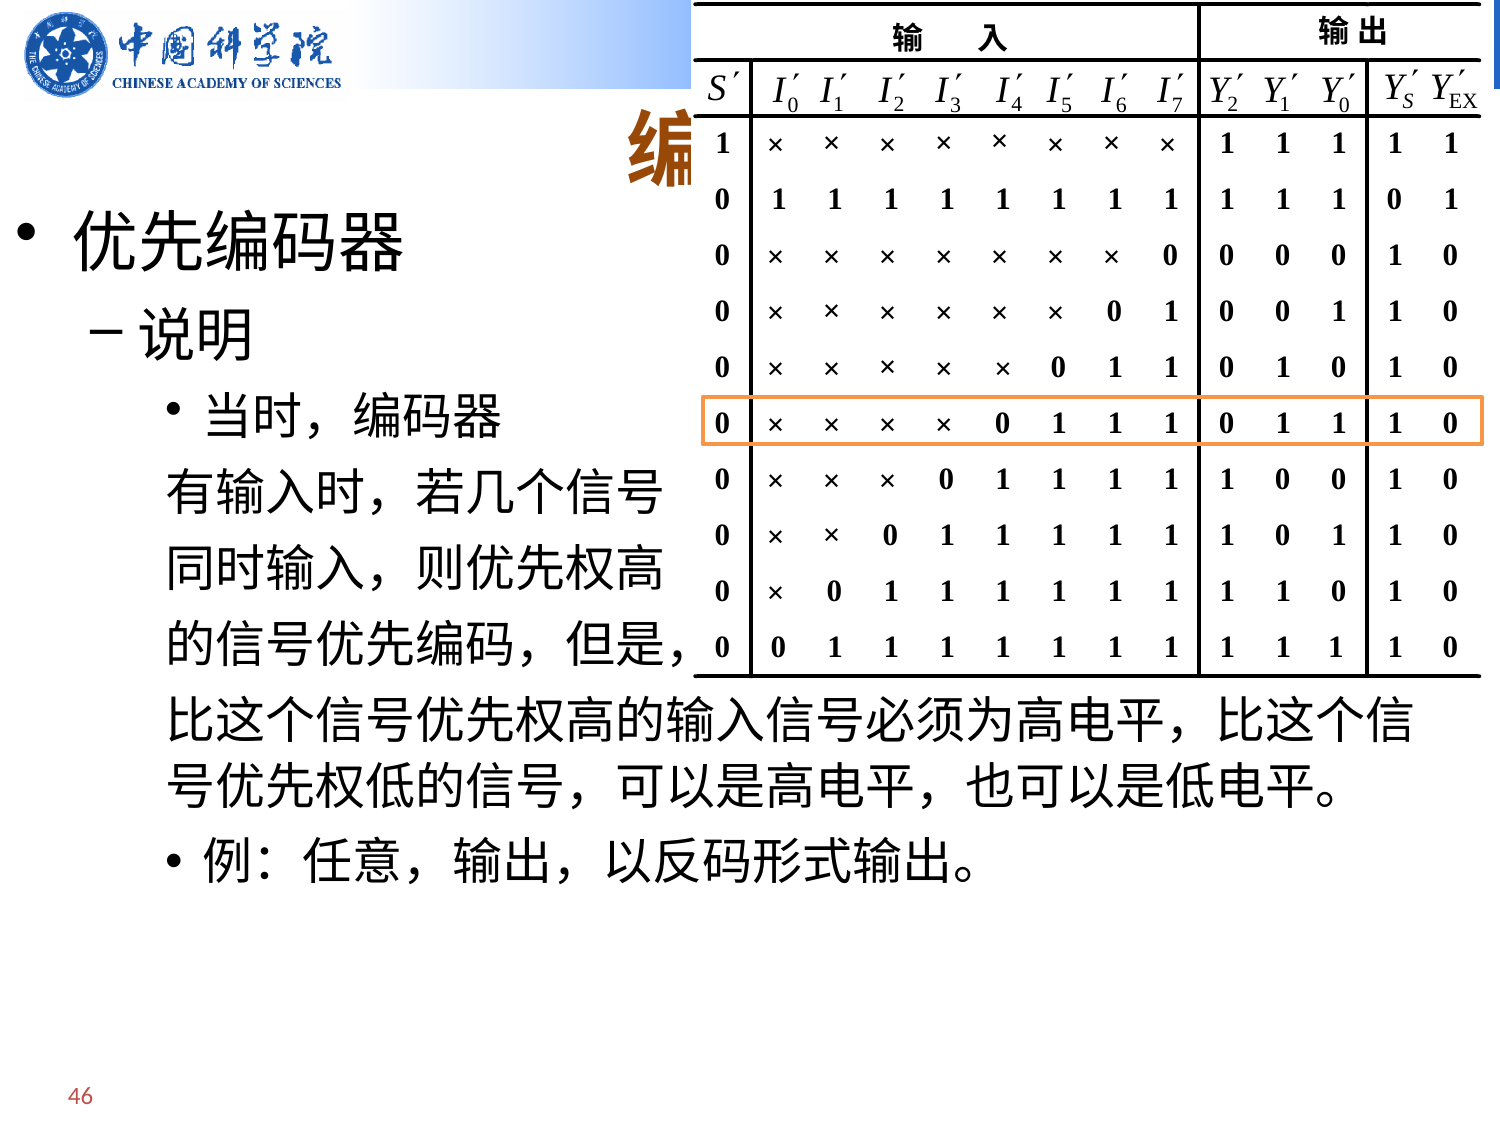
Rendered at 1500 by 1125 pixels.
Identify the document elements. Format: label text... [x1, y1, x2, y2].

picture [1495, 0, 1500, 89]
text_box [690, 0, 1495, 681]
title 编码器 [76, 90, 685, 220]
picture [23, 10, 349, 102]
